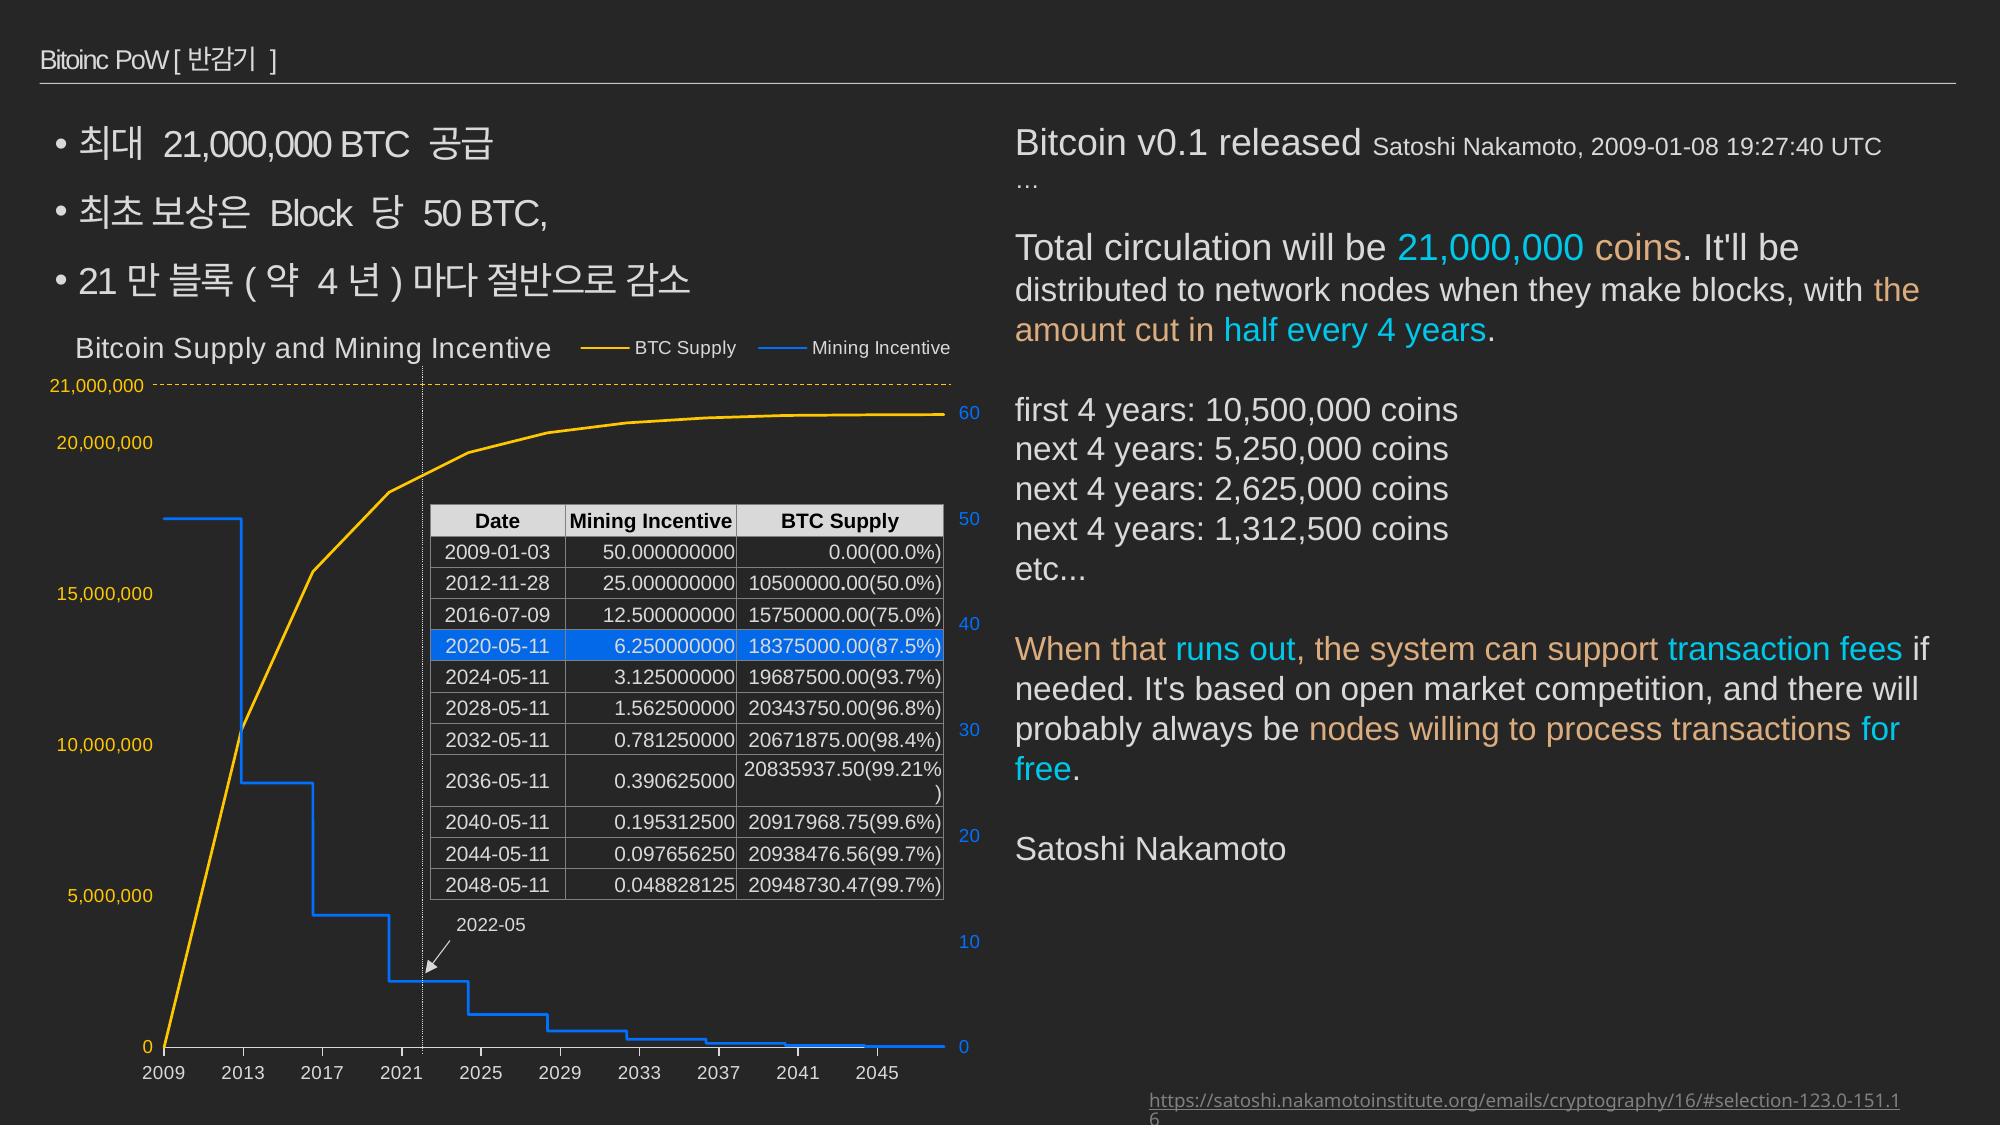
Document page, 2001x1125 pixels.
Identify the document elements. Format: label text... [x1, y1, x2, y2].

chart [37, 312, 1001, 1100]
text_box https://satoshi.nakamotoinstitute.org/emails/cryptography/16/#selection-123.0-151.16 [1134, 1081, 1917, 1122]
text_box Bitcoin v0.1 released Satoshi Nakamoto, 2009-01-08 19:27:40 UTC … Total circulation will be 21,000,000 coins. It'll be distributed to network nodes when they make blocks, with the amount cut in half every 4 years. first 4 years: 10,500,000 coins next 4 years: 5,250,000 coins next 4 years: 2,625,000 coins next 4 years: 1,312,500 coins etc... When that runs out, the system can support transaction fees if needed. It's based on open market competition, and there will probably always be nodes willing to process transactions for free. Satoshi Nakamoto [1000, 110, 1957, 875]
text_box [425, 940, 450, 974]
list 최대 21,000,000 BTC 공급 최초 보상은 Block 당 50 BTC, 21만 블록(약 4년)마다 절반으로 감소 [39, 110, 1000, 312]
title Bitoinc PoW [반감기 ] [39, 31, 1961, 84]
